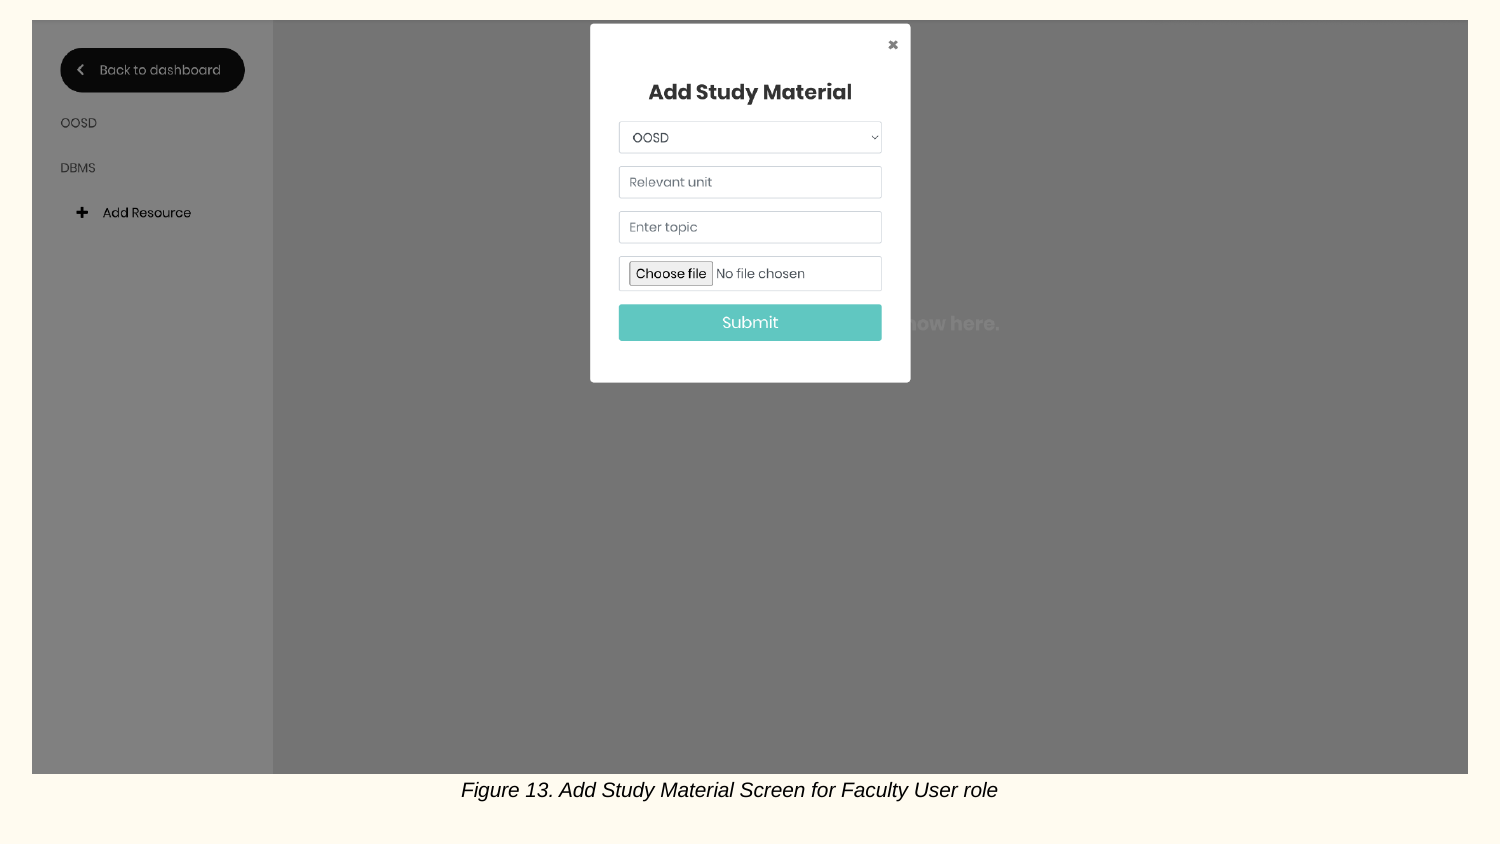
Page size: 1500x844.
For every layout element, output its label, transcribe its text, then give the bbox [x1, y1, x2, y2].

text_box Figure 13. Add Study Material Screen for Faculty User role [91, 783, 1368, 814]
picture [31, 19, 1468, 774]
